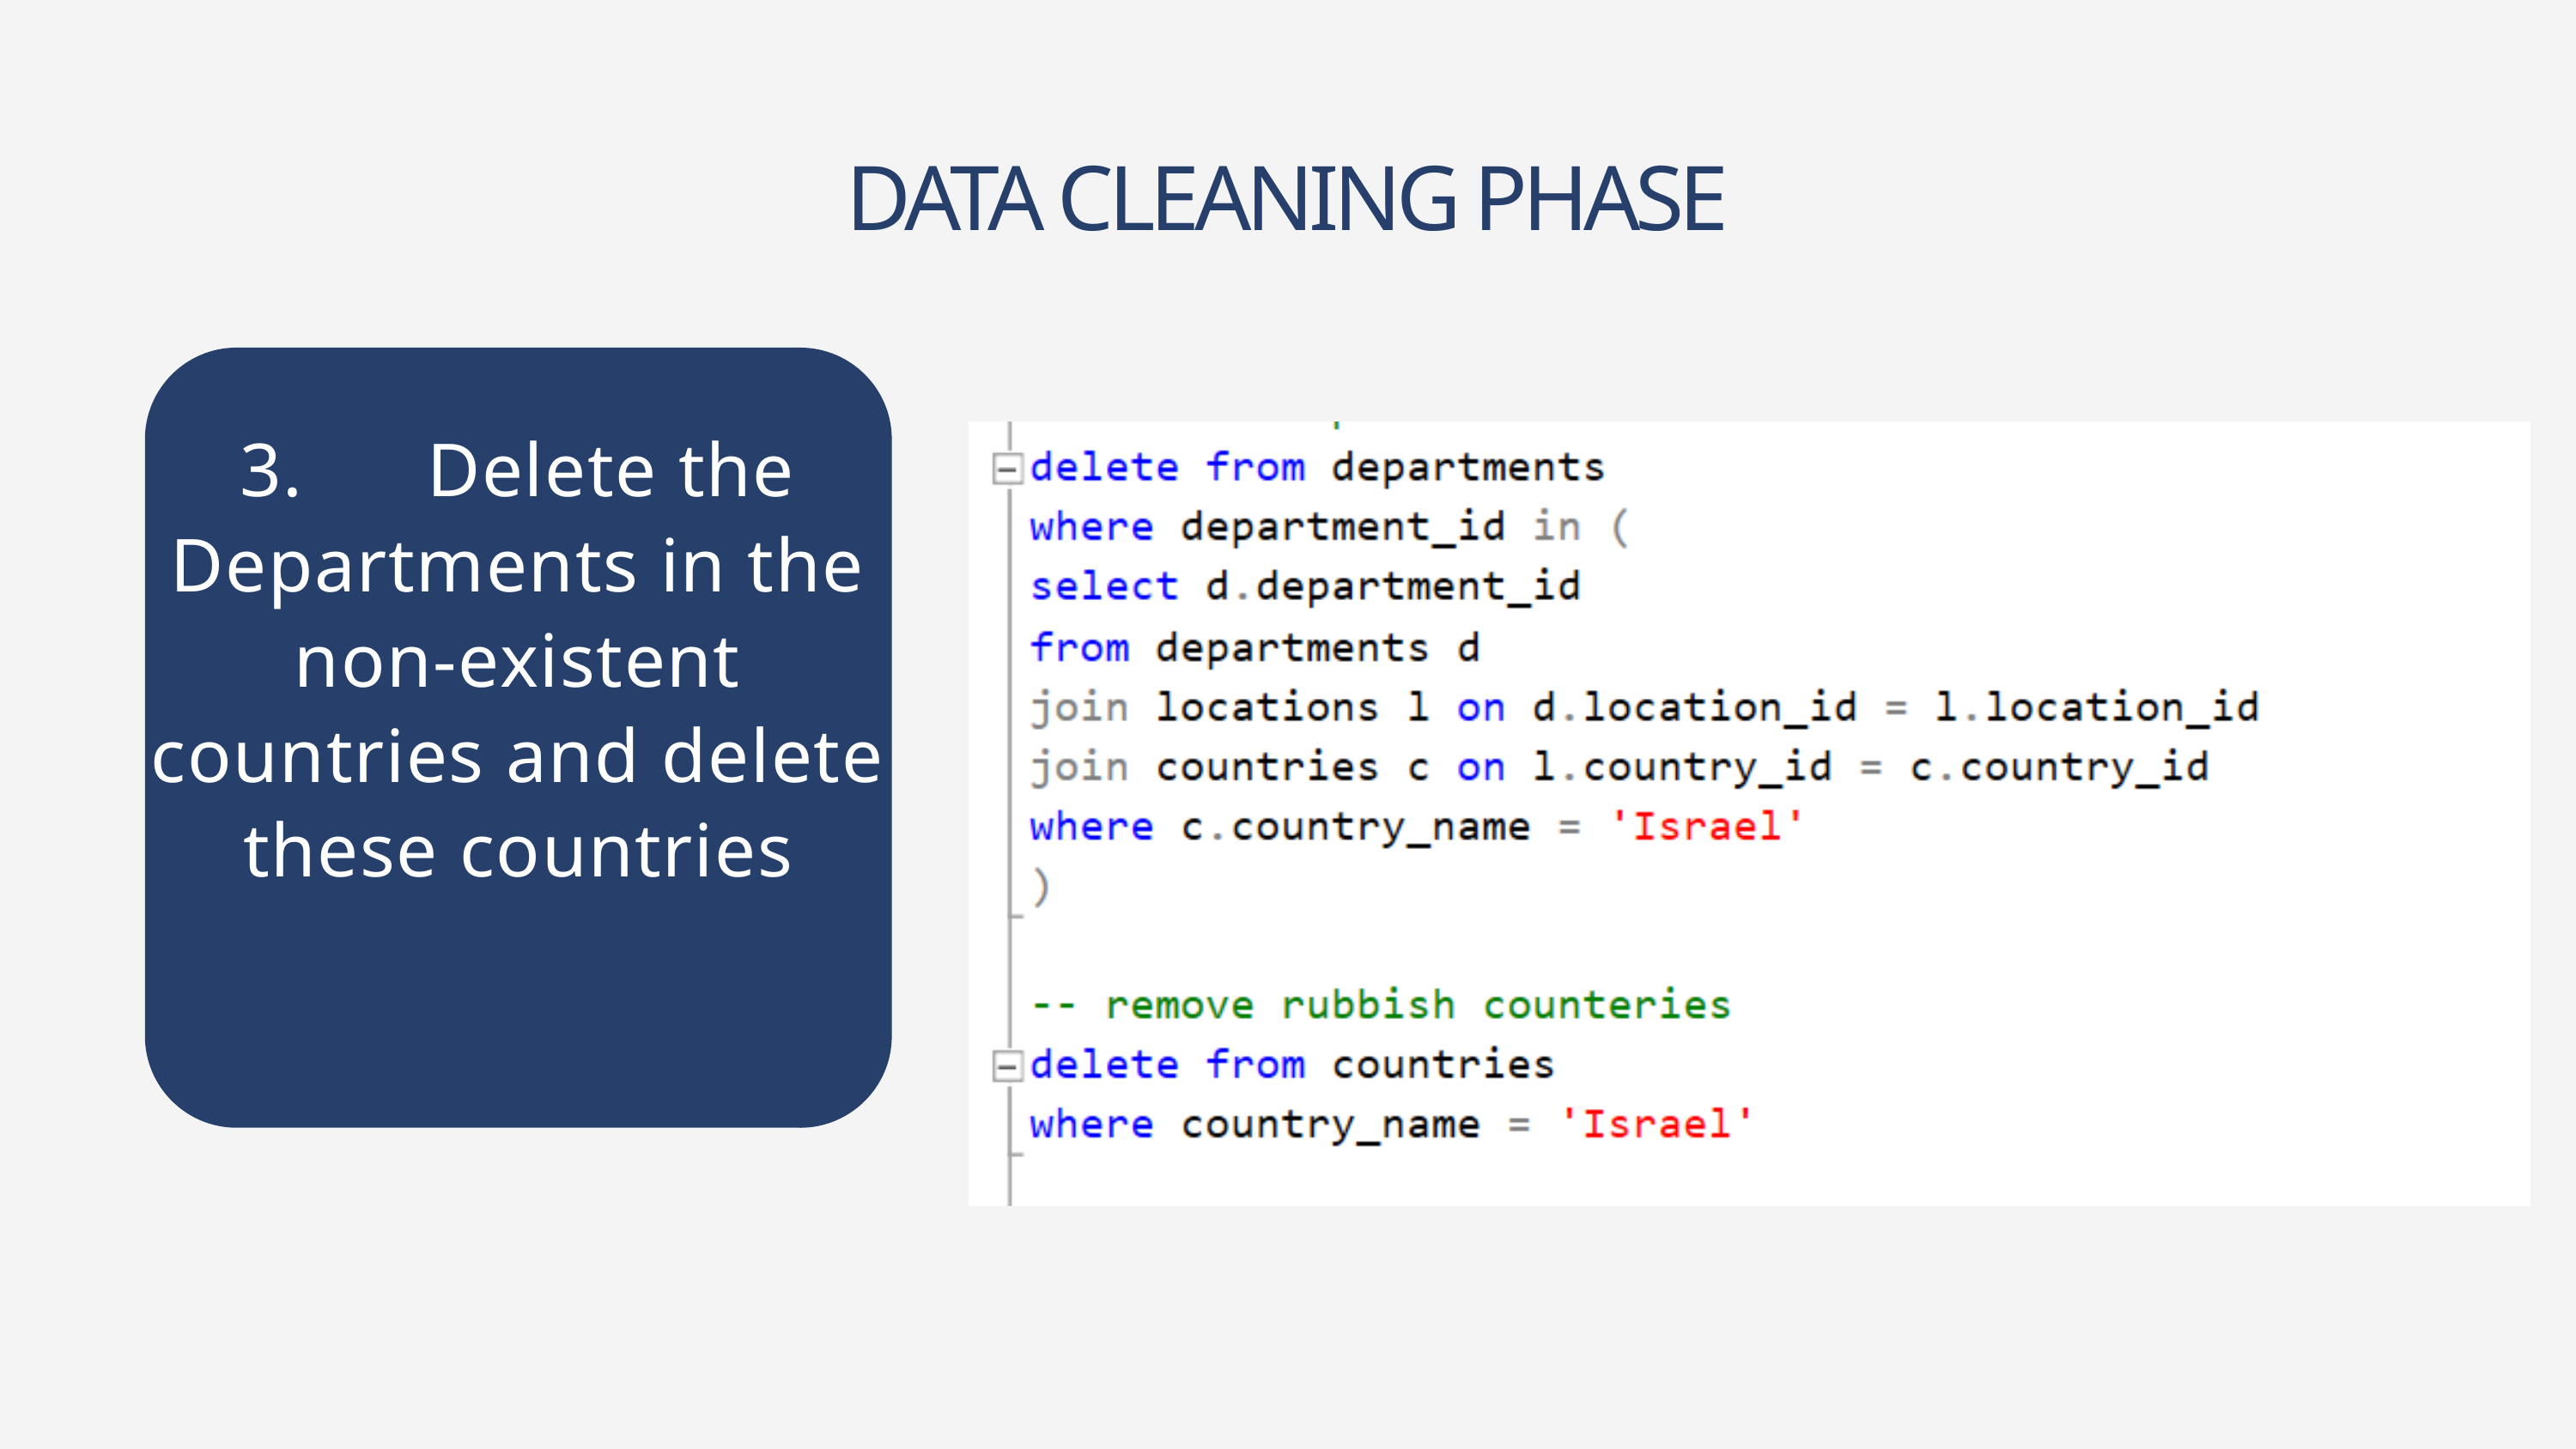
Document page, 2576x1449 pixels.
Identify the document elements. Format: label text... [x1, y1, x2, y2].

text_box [144, 347, 892, 1129]
text_box DATA CLEANING PHASE [301, 161, 2275, 249]
text_box [968, 421, 2531, 1207]
